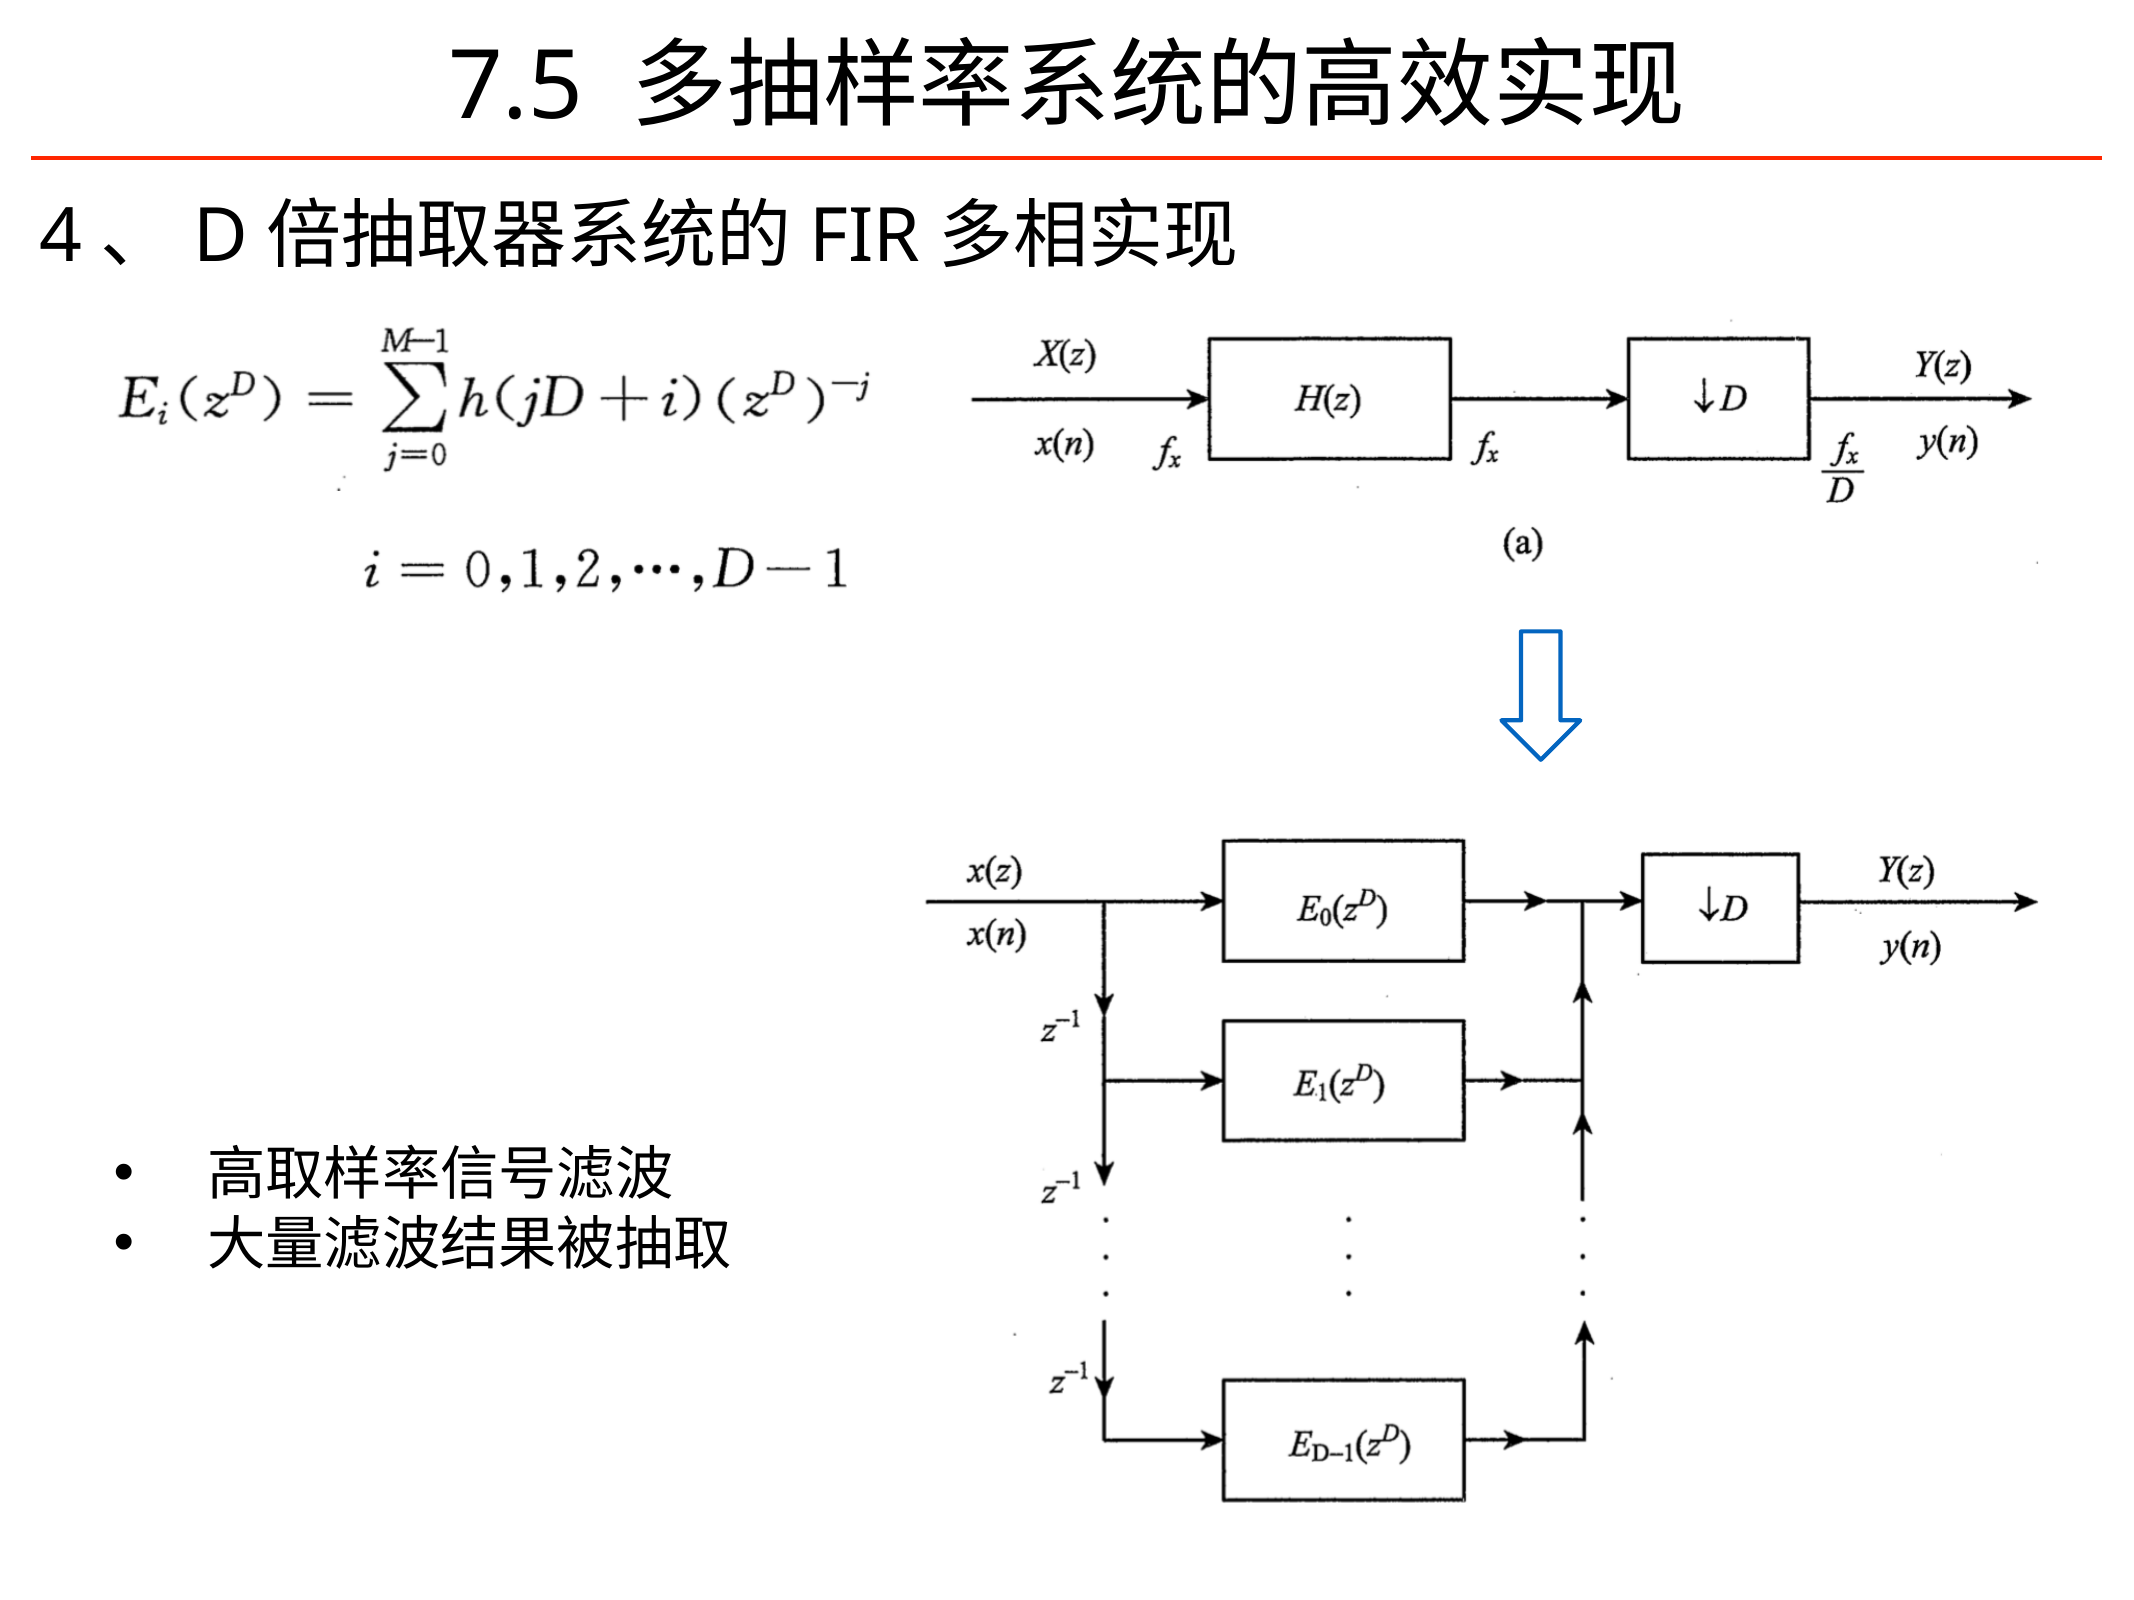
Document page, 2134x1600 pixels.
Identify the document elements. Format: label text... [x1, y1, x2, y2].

text_box 高取样率信号滤波 大量滤波结果被抽取 [105, 1127, 887, 1285]
picture [891, 799, 2066, 1532]
picture [105, 303, 892, 491]
picture [937, 284, 2066, 592]
picture [344, 518, 867, 610]
text_box [1499, 629, 1583, 762]
title 7.5 多抽样率系统的高效实现 [155, 1, 1978, 159]
text_box 4、D倍抽取器系统的FIR多相实现 [31, 177, 1375, 285]
